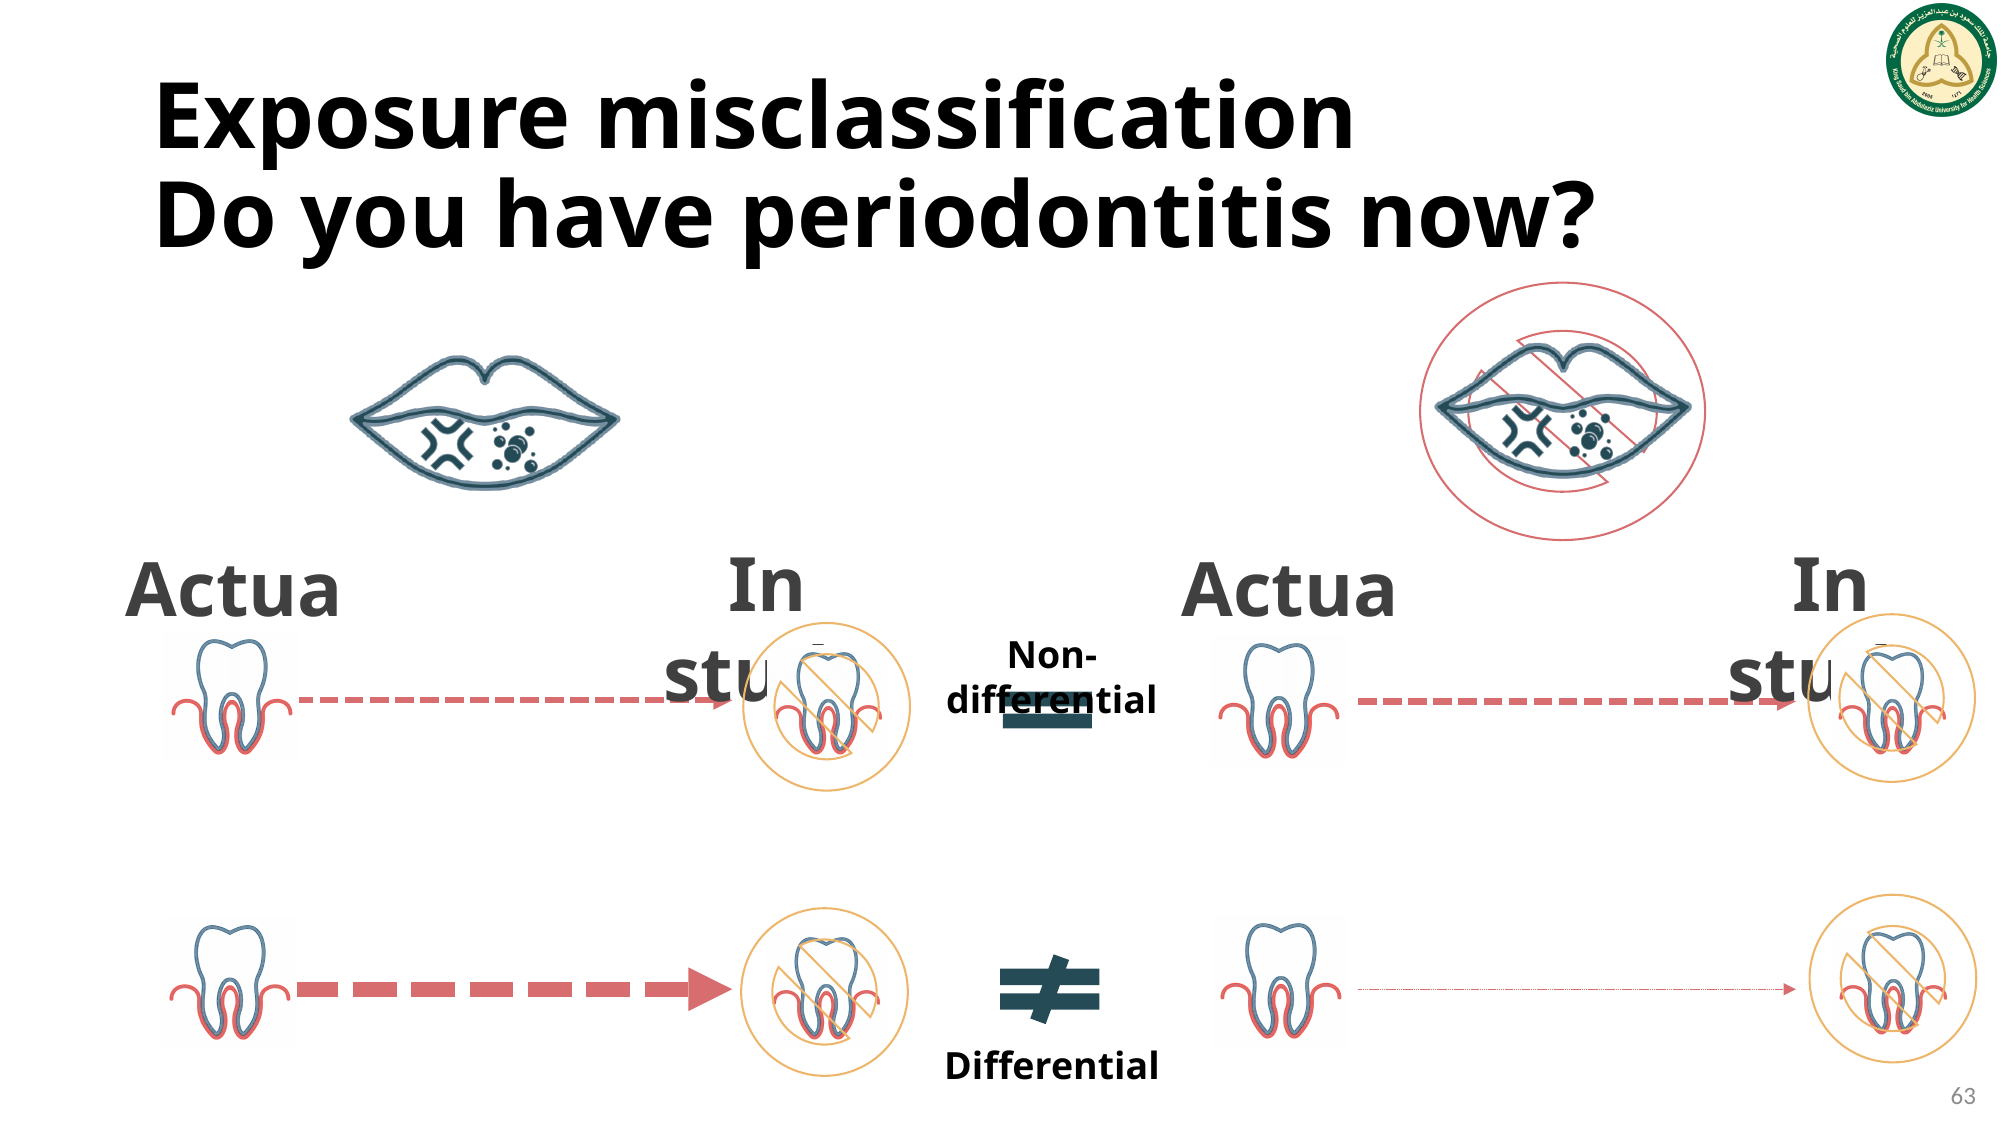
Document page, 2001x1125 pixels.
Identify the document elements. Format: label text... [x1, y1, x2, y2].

picture [1832, 925, 1953, 1041]
picture [1831, 645, 1952, 761]
picture [765, 930, 886, 1046]
text_box [742, 646, 912, 792]
text_box Actual [1162, 534, 1418, 730]
text_box Differential [924, 1034, 1180, 1095]
text_box Non-differential [905, 623, 1199, 729]
text_box In study [1678, 528, 1985, 724]
text_box [1808, 893, 1978, 1039]
title Exposure misclassification Do you have periodontitis now? [137, 59, 1863, 278]
picture [1886, 3, 1997, 117]
slide_number 63 [1541, 1065, 1991, 1125]
text_box [766, 907, 883, 930]
text_box [768, 621, 885, 645]
text_box In study [614, 528, 921, 724]
text_box [1835, 1041, 1951, 1064]
text_box Actual [107, 534, 362, 730]
text_box [1835, 761, 1949, 783]
text_box [740, 931, 909, 1077]
picture [767, 645, 888, 761]
text_box [1807, 613, 1977, 758]
text_box [999, 953, 1101, 1026]
picture [161, 917, 297, 1047]
picture [1210, 635, 1346, 766]
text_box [334, 272, 635, 573]
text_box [1420, 260, 1706, 561]
picture [1212, 915, 1348, 1046]
picture [163, 631, 299, 762]
